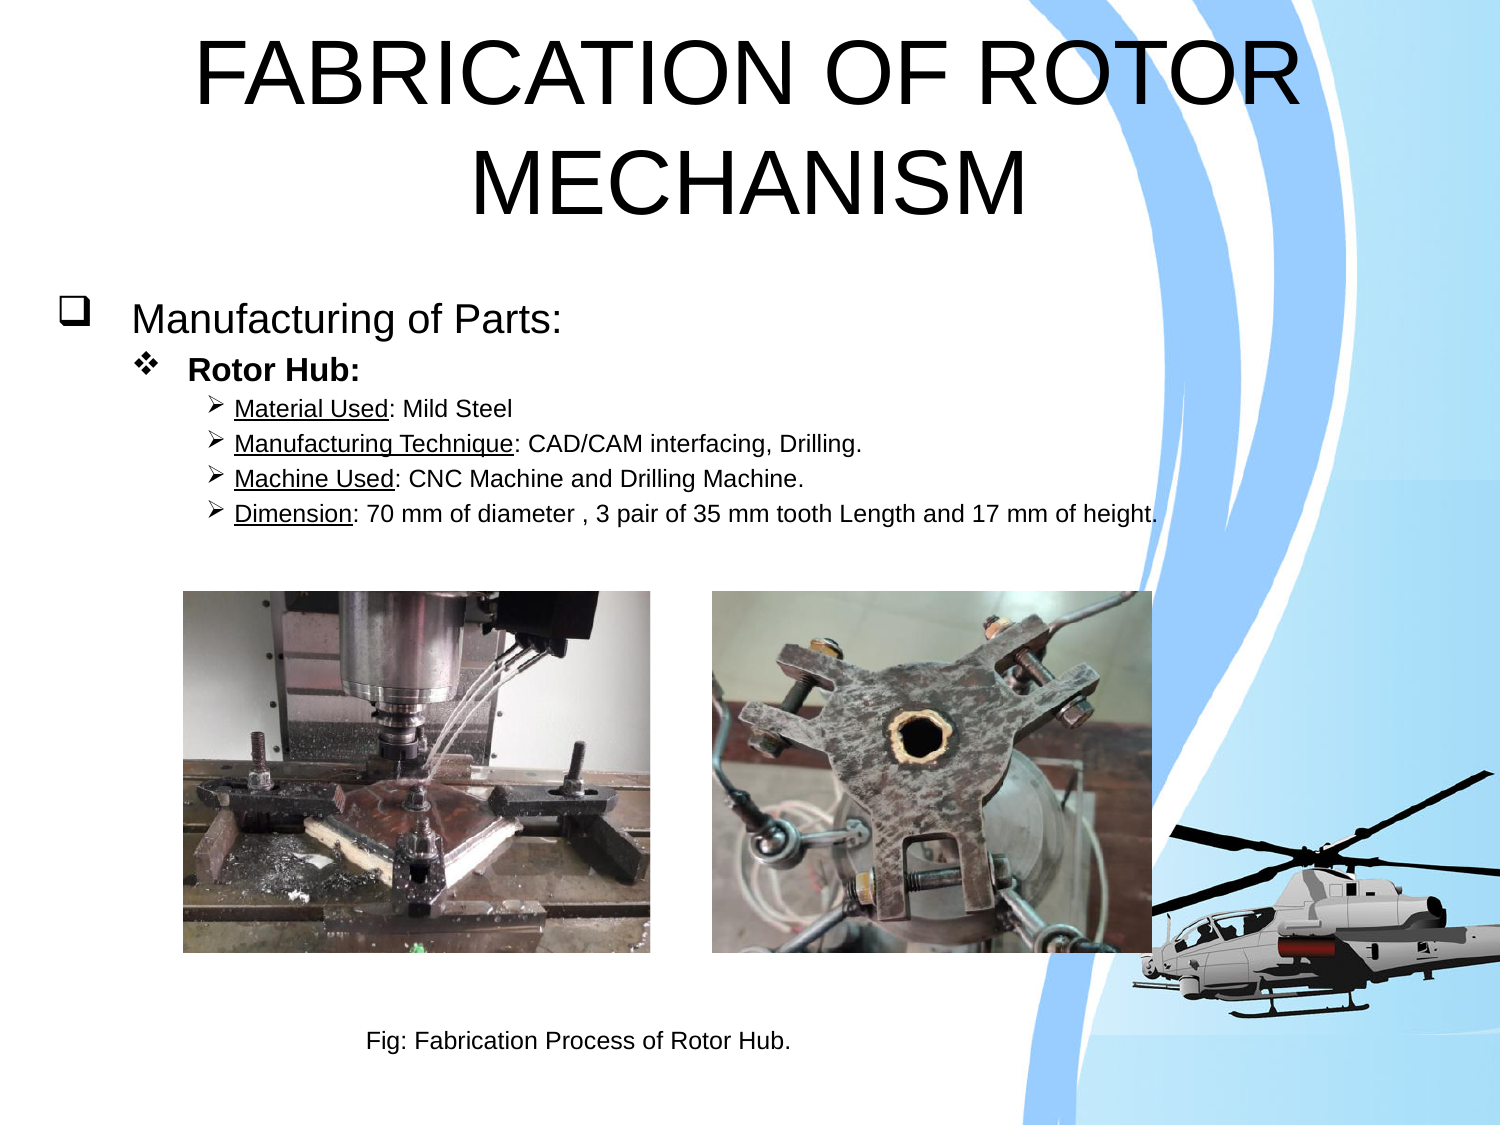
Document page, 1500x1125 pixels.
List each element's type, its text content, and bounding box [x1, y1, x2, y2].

text_box FABRICATION OF ROTOR MECHANISM [112, 71, 1388, 284]
picture [0, 0, 1500, 1125]
text_box Fig: Fabrication Process of Rotor Hub. [351, 1016, 966, 1062]
subtitle Manufacturing of Parts: Rotor Hub: Material Used: Mild Steel Manufacturing Technique: CAD/CAM interfacing, Drilling. Machine Used: CNC Machine and Drilling Machine. Dimension: 70 mm of diameter , 3 pair of 35 mm tooth Length and 17 mm of height. [41, 283, 1275, 1083]
